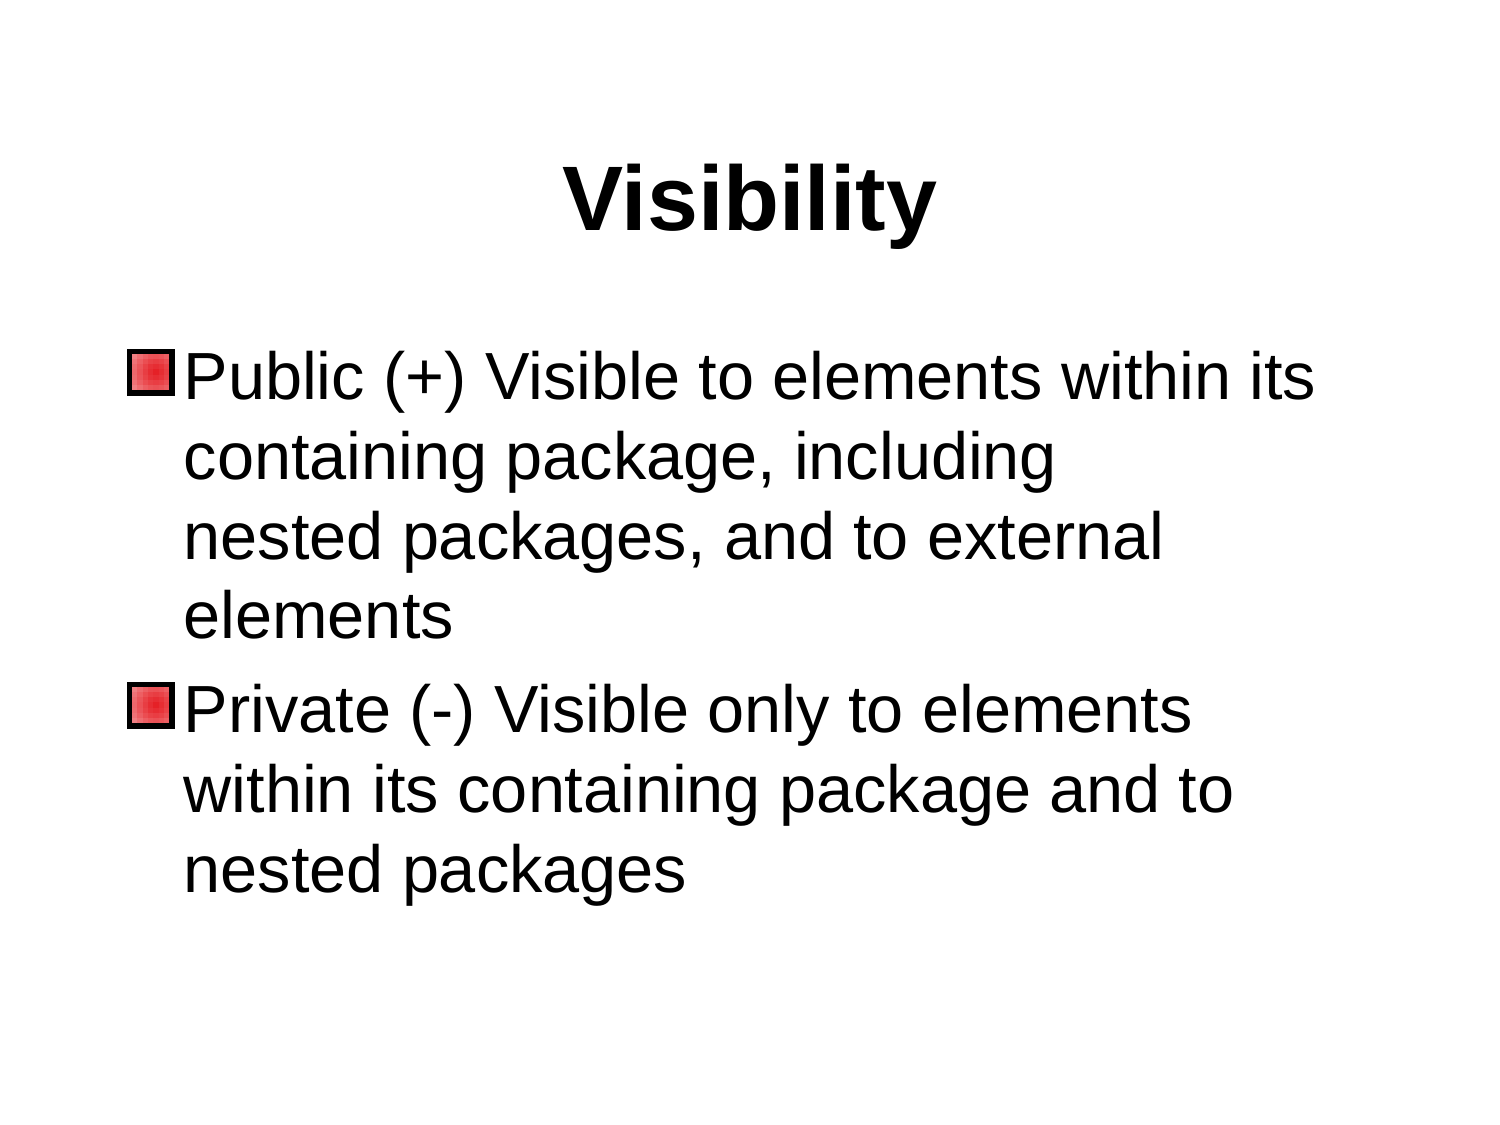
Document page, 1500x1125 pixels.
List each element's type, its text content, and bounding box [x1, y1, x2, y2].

picture [127, 349, 175, 396]
picture [127, 682, 175, 729]
list Public (+) Visible to elements within its containing package, including nested packages, and to external elements Private (-) Visible only to elements within its containing package and to nested packages [112, 324, 1388, 1000]
title Visibility [112, 99, 1388, 288]
